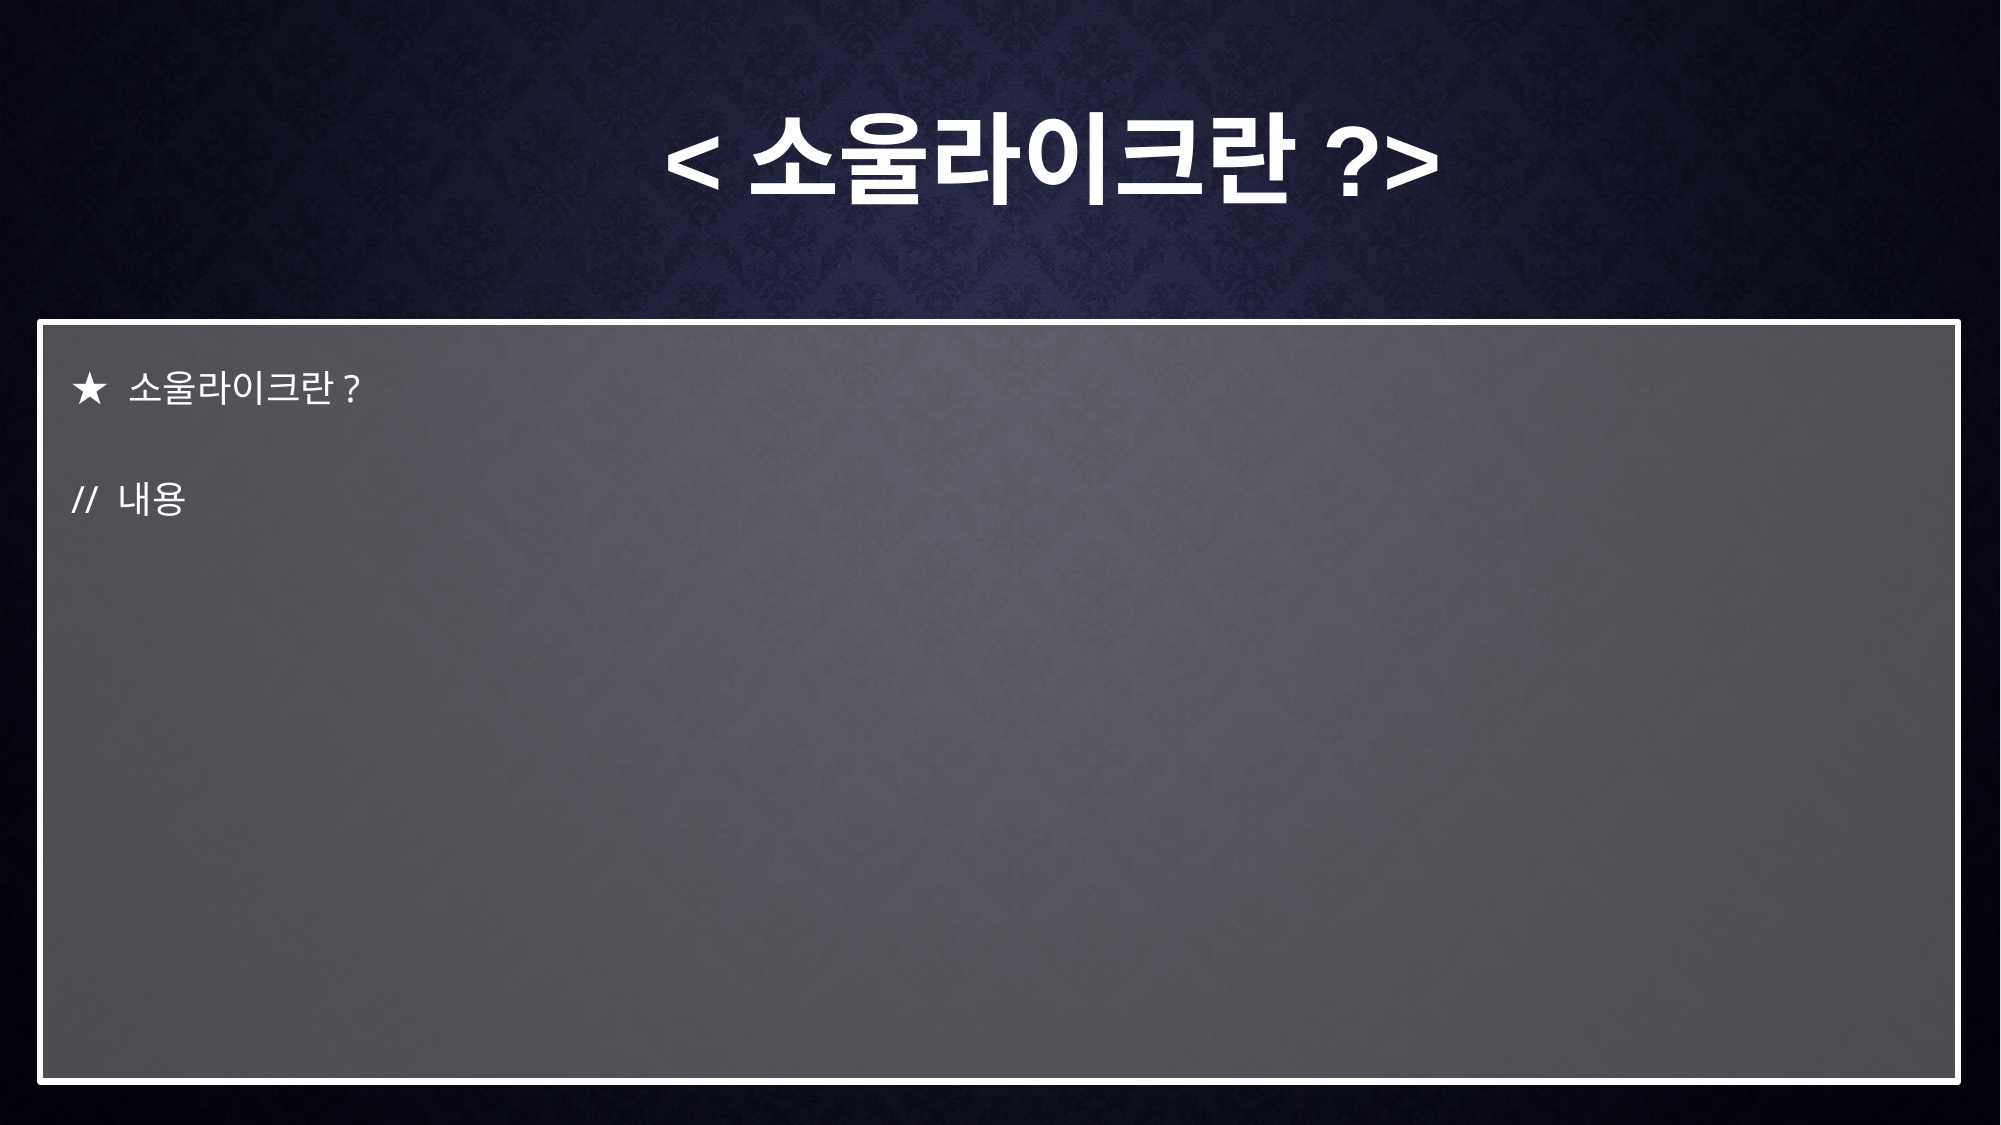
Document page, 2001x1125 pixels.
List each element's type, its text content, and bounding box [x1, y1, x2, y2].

text_box [39, 320, 1960, 1083]
text_box ★ 소울라이크란? // 내용 [56, 312, 1917, 535]
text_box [39, 31, 1959, 284]
